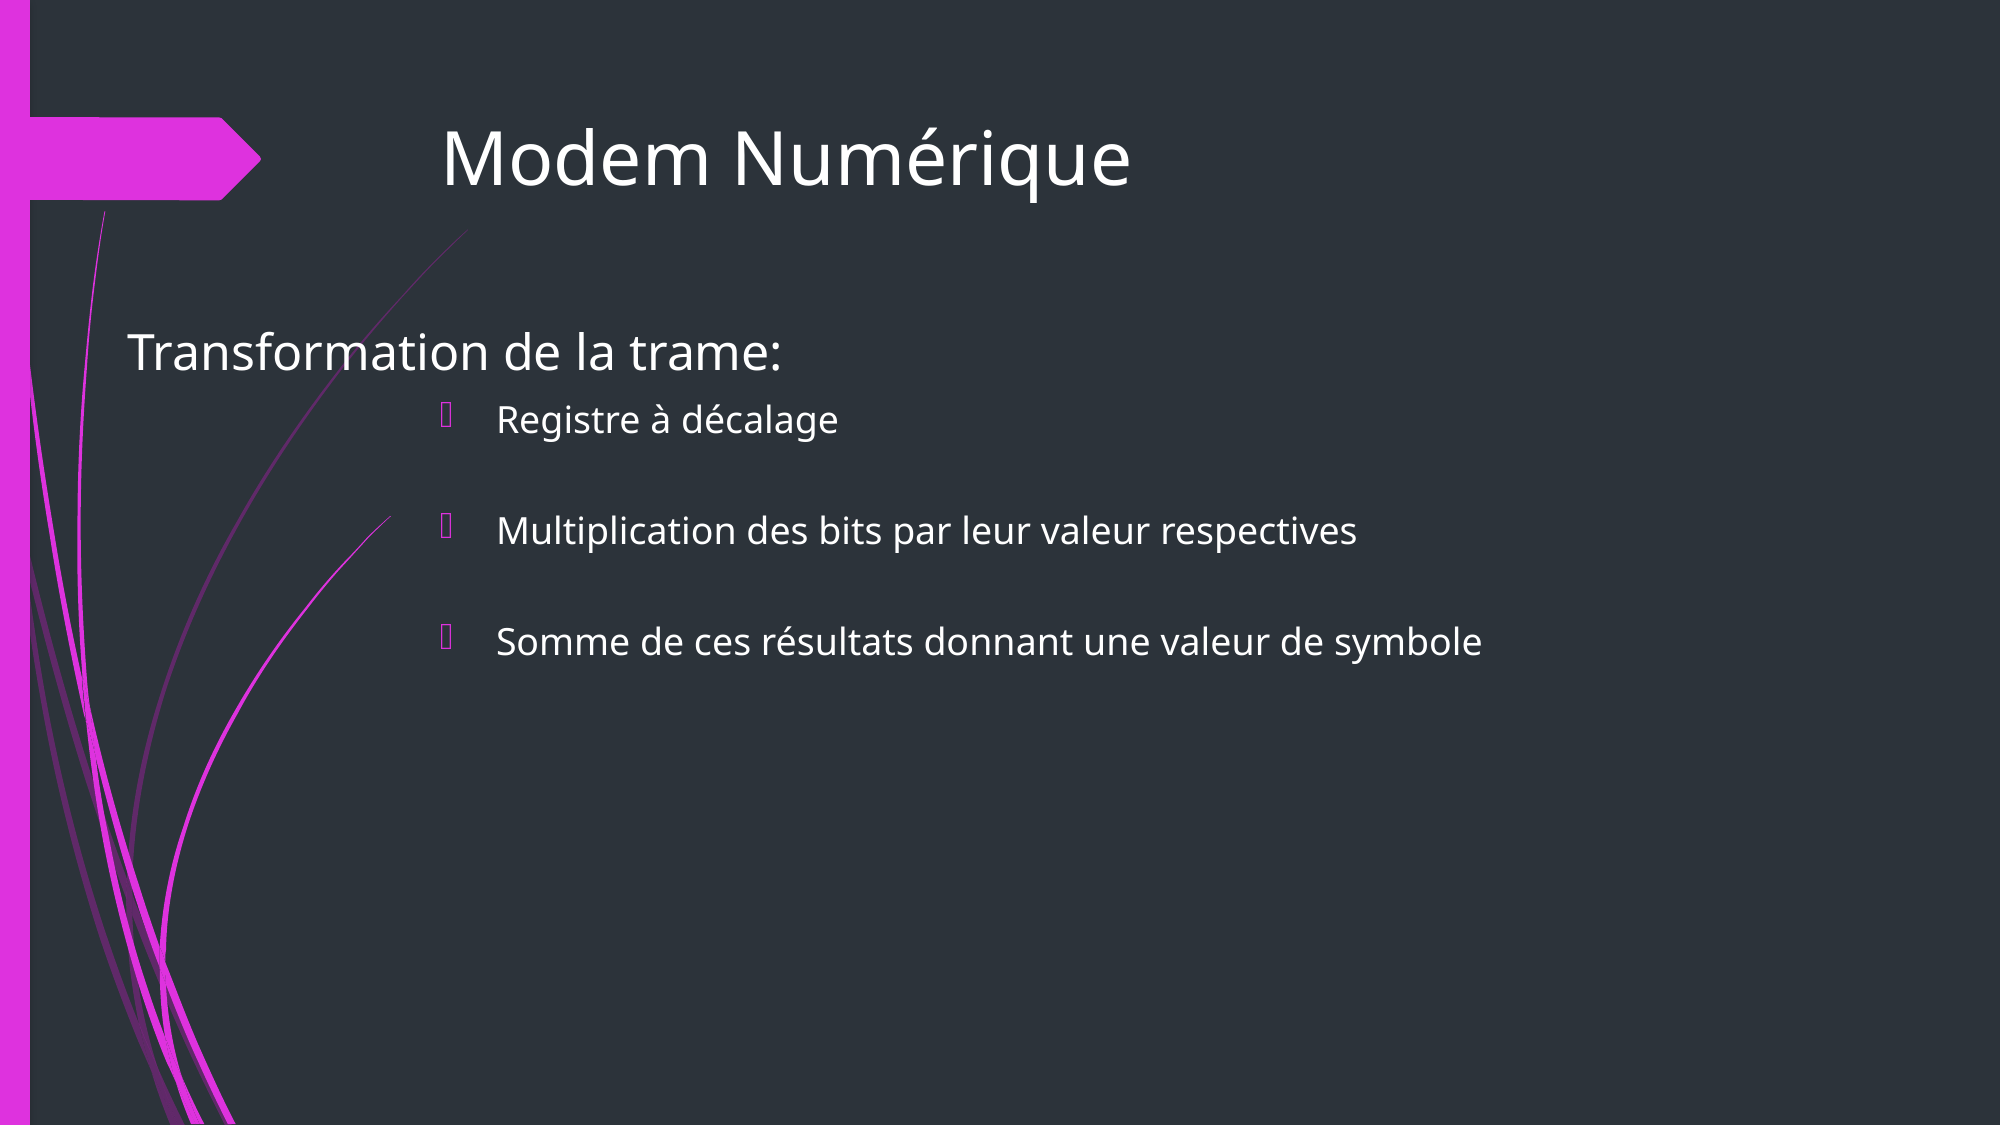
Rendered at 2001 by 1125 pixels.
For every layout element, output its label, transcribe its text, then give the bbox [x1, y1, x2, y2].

text_box Transformation de la trame: [112, 312, 2000, 388]
title Modem Numérique [425, 102, 1888, 312]
list Registre à décalage Multiplication des bits par leur valeur respectives Somme de ces résultats donnant une valeur de symbole [424, 388, 1888, 1009]
